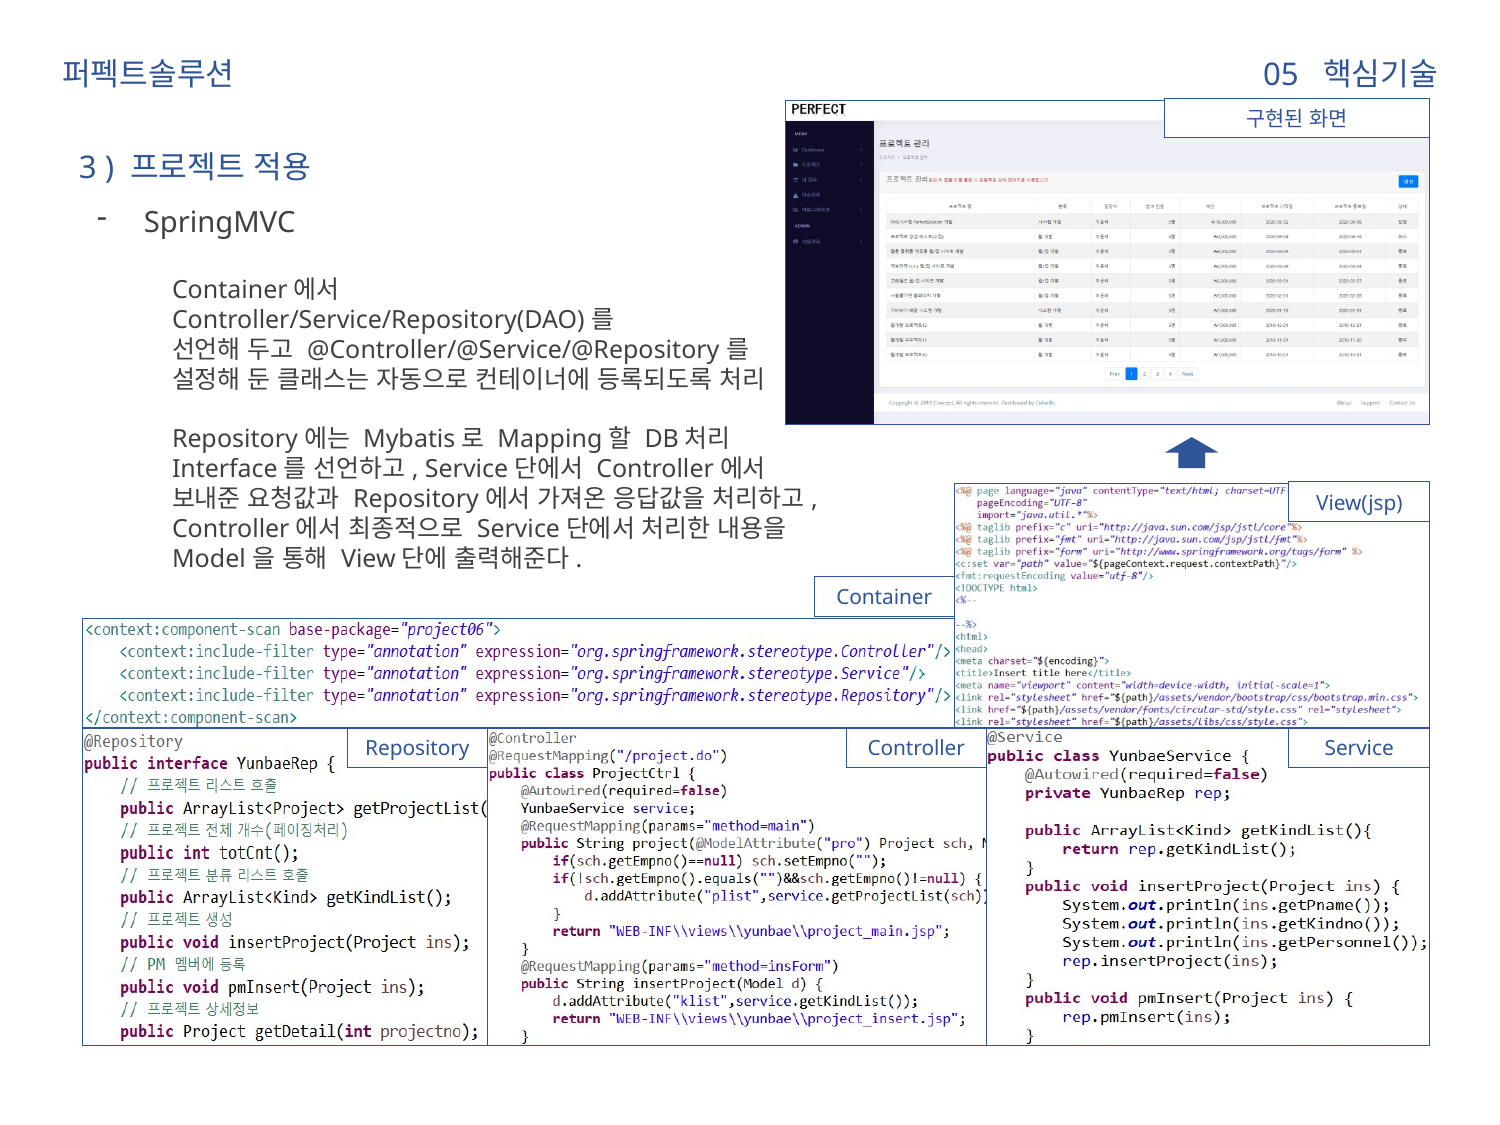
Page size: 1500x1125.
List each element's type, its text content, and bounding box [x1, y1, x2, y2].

text_box Container [814, 576, 954, 617]
text_box 퍼펙트솔루션 [47, 47, 488, 100]
picture [82, 483, 1430, 1046]
text_box 3 ) 프로젝트 적용 [64, 139, 609, 193]
text_box 05 핵심기술 [1012, 47, 1453, 100]
text_box [1161, 435, 1223, 470]
text_box SpringMVC Container에서 Controller/Service/Repository(DAO)를 선언해 두고 @Controller/@Service/@Repository를 설정해 둔 클래스는 자동으로 컨테이너에 등록되도록 처리 Repository에는 Mybatis로 Mapping할 DB처리 Interface를 선언하고, Service단에서 Controller에서 보내준 요청값과 Repository에서 가져온 응답값을 처리하고, Controller에서 최종적으로 Service단에서 처리한 내용을 Model을 통해 View단에 출력해준다. [82, 196, 1453, 581]
picture [785, 100, 1430, 424]
